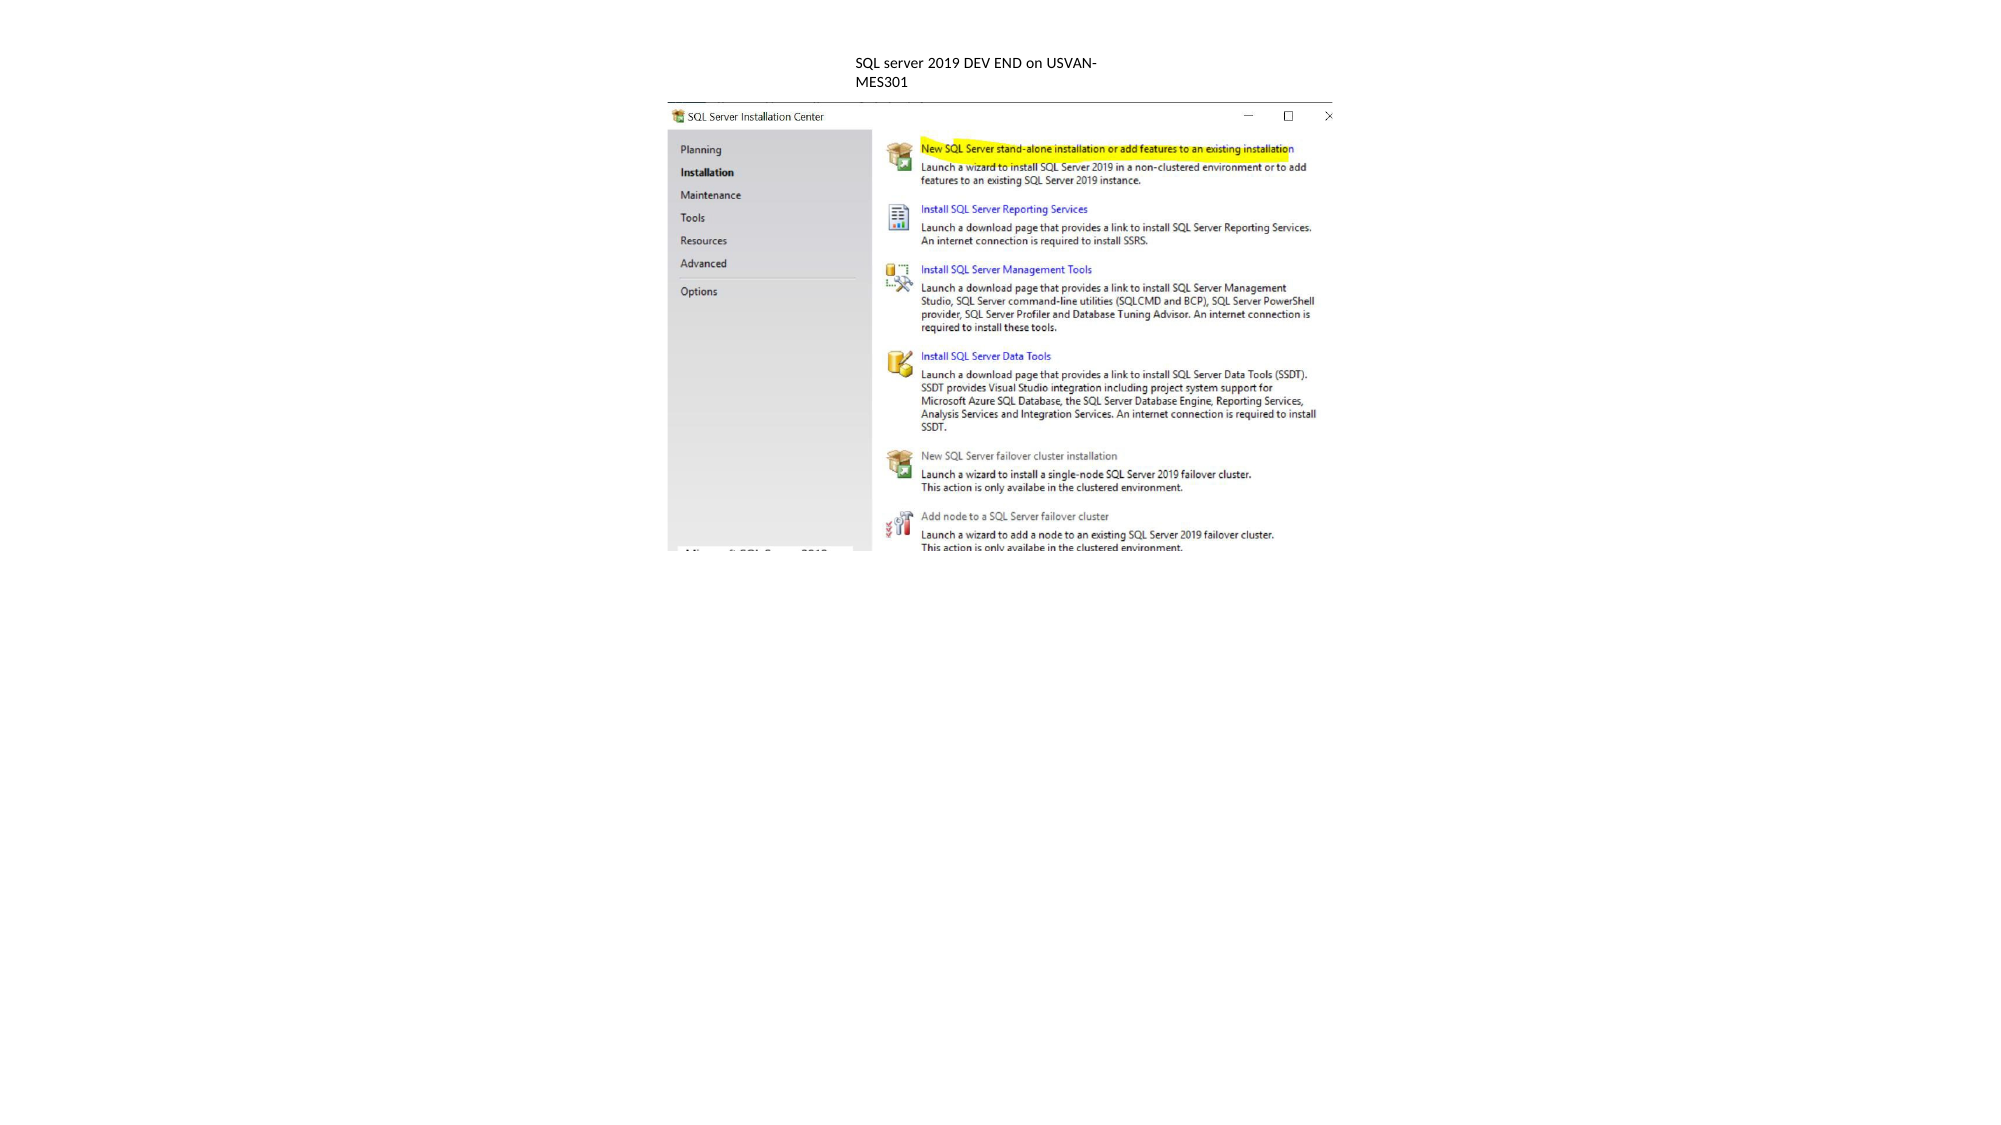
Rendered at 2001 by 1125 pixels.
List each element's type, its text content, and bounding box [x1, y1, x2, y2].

text_box SQL server 2019 DEV END on USVAN-MES301 [854, 52, 1146, 91]
text_box [667, 102, 1333, 551]
